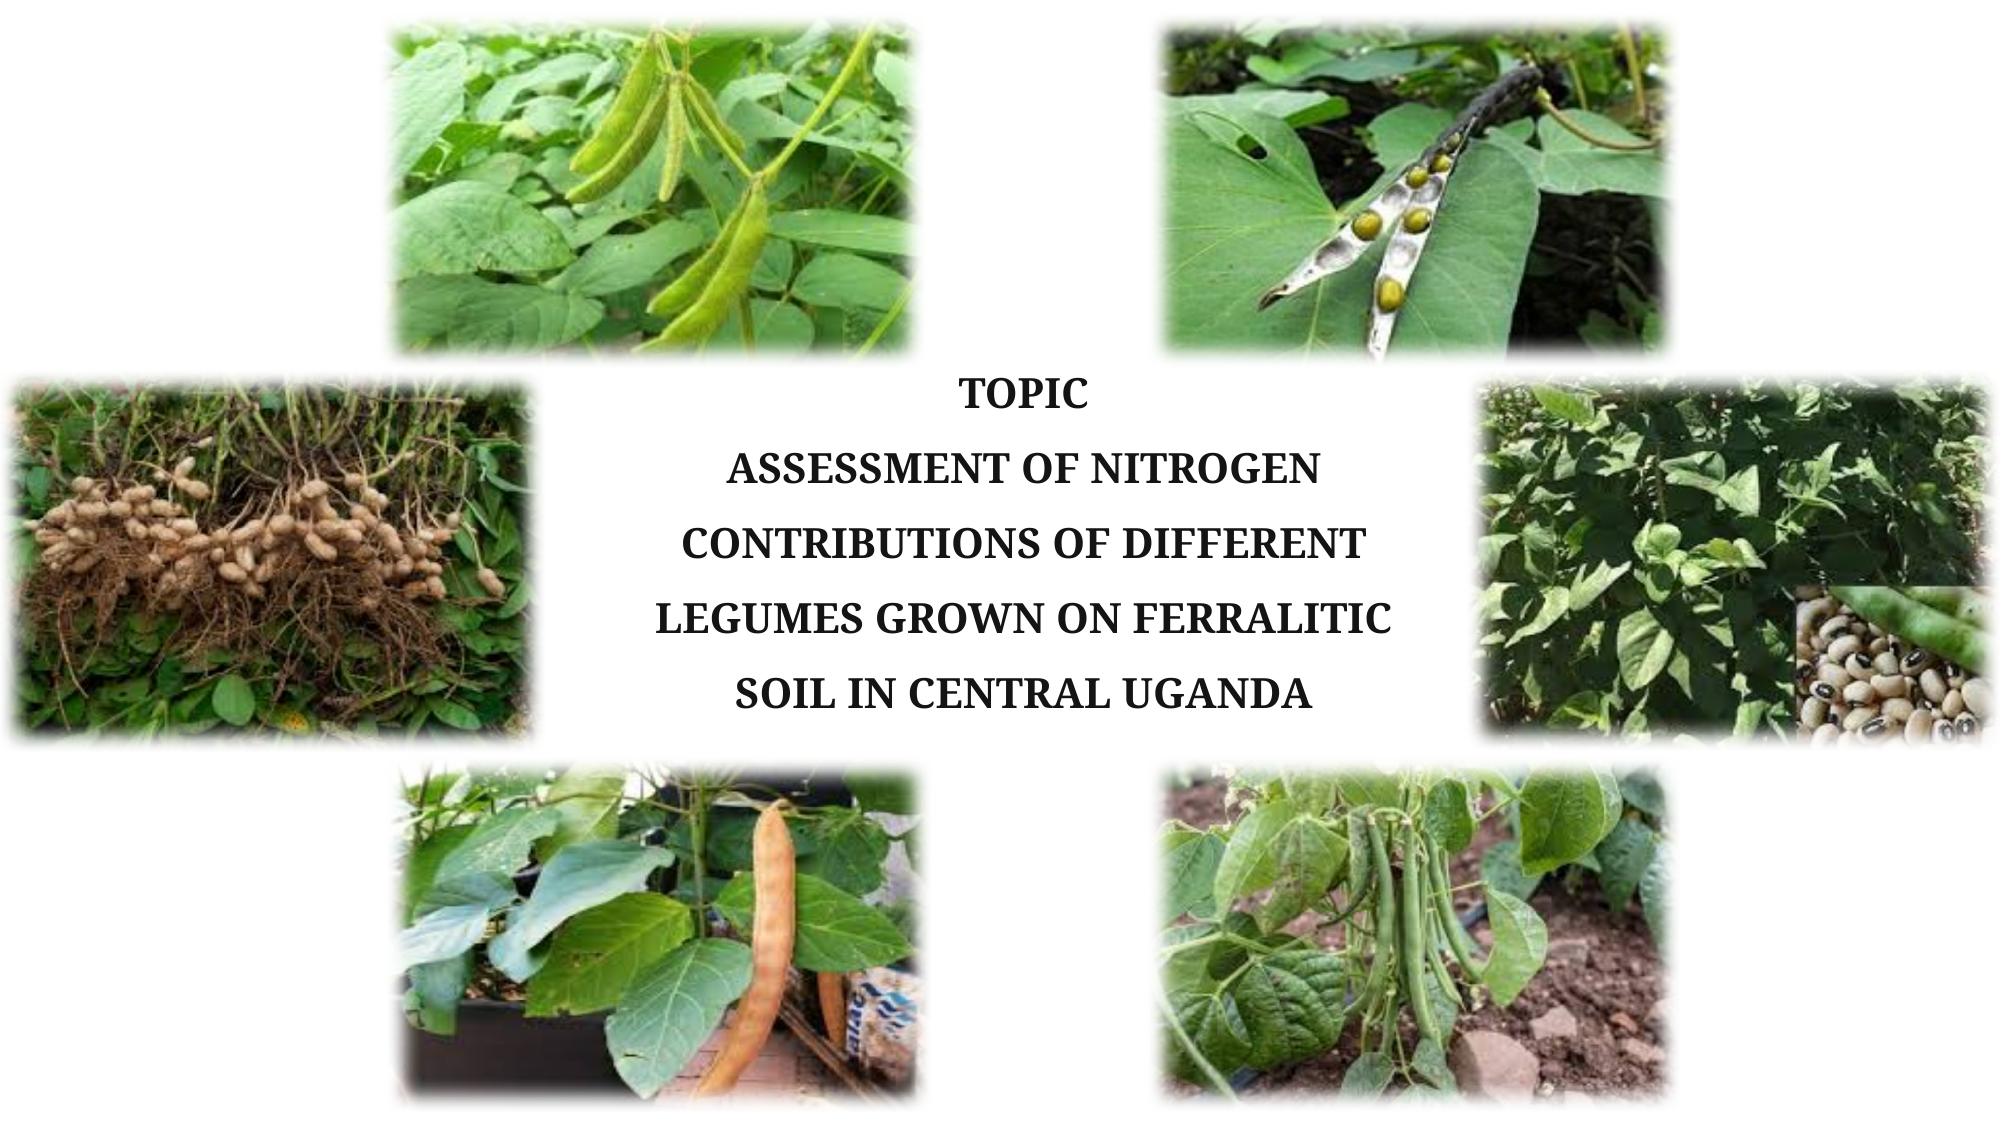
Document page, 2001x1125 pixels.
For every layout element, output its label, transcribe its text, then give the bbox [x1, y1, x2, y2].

picture [383, 756, 932, 1113]
title TOPIC ASSESSMENT OF Nitrogen ContributionS Of Different LegumeS Grown on Ferralitic Soil IN CENTRAL UGANDA [588, 337, 1460, 721]
picture [1147, 756, 1682, 1113]
picture [0, 12, 926, 754]
picture [1147, 12, 2000, 752]
